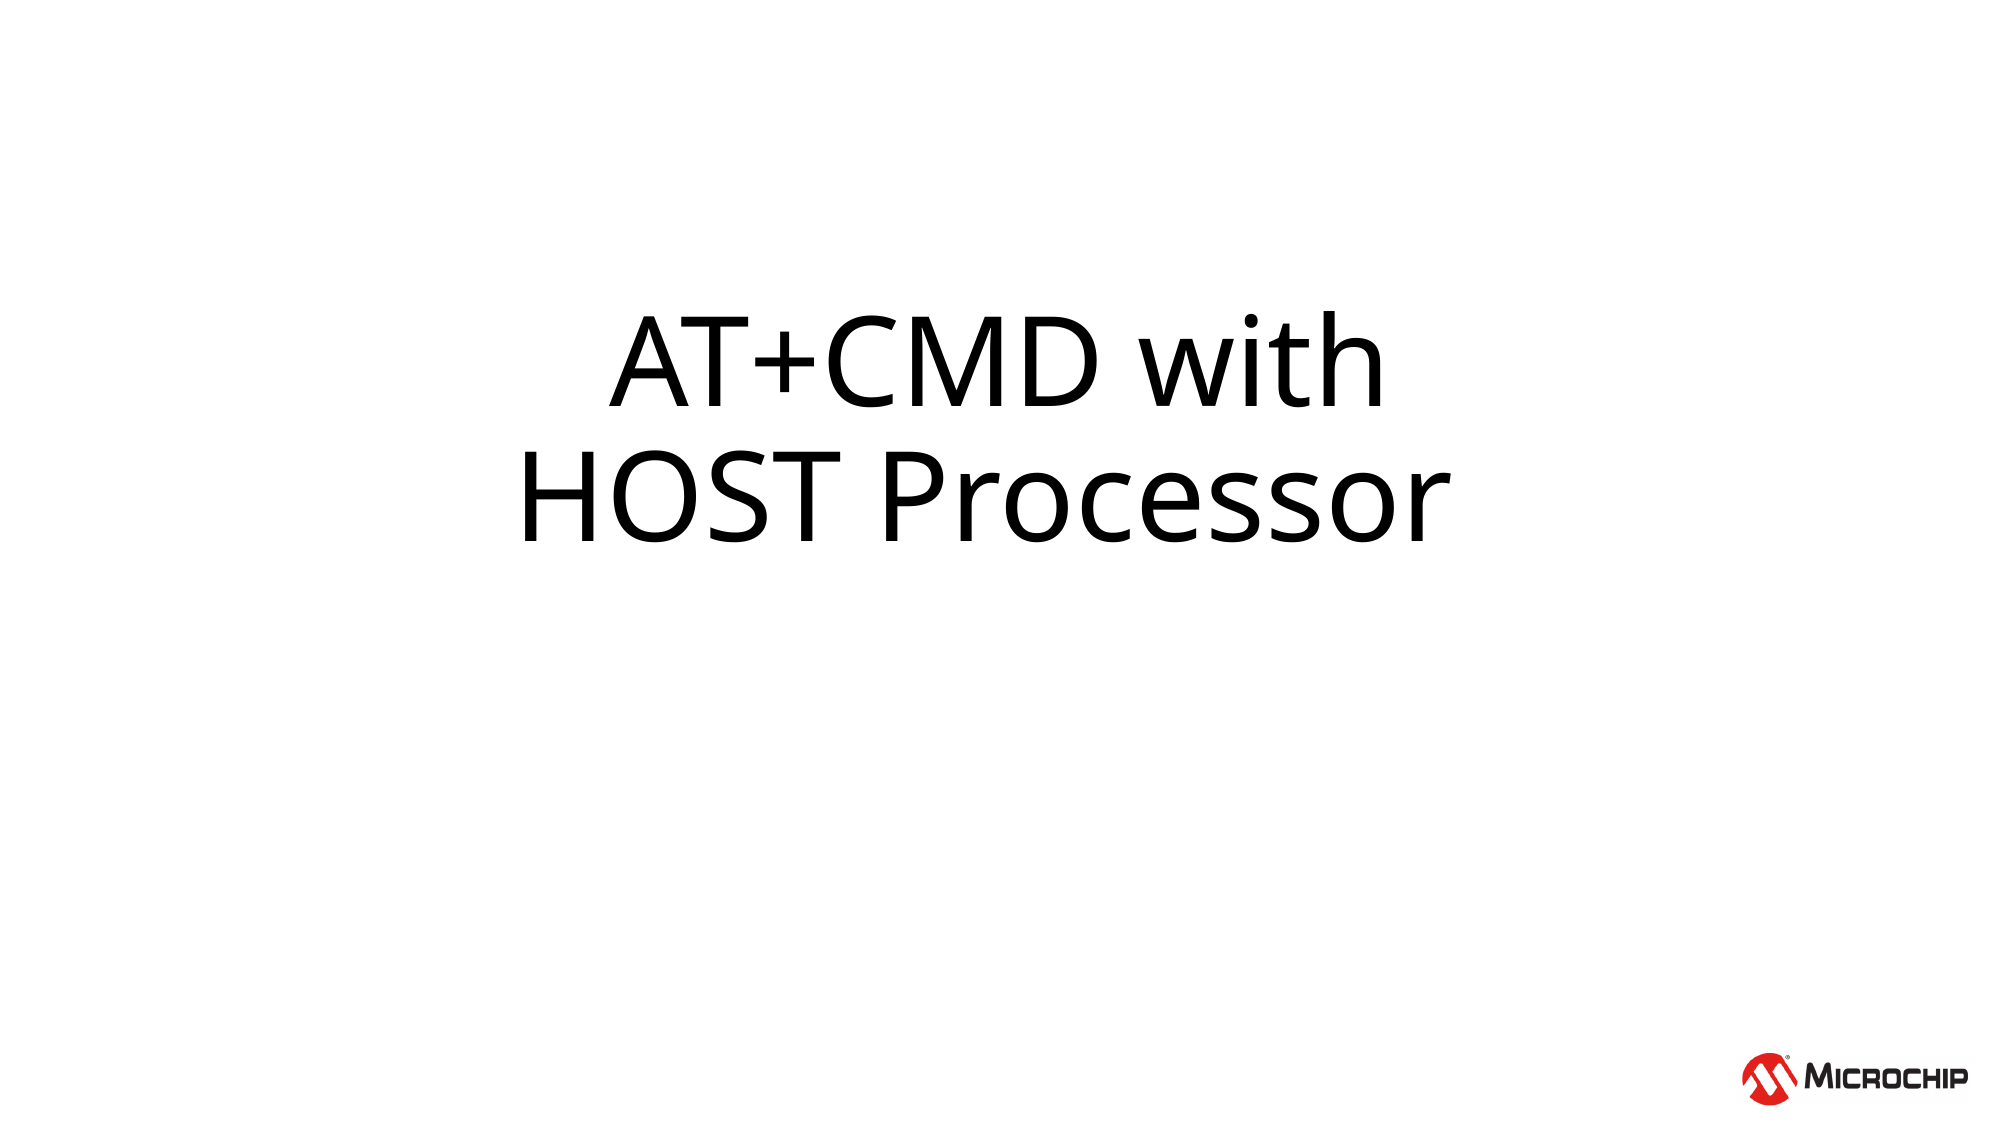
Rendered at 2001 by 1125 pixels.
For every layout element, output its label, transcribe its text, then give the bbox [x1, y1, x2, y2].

picture [1736, 1049, 1974, 1109]
title AT+CMD with HOST Processor [249, 184, 1750, 576]
